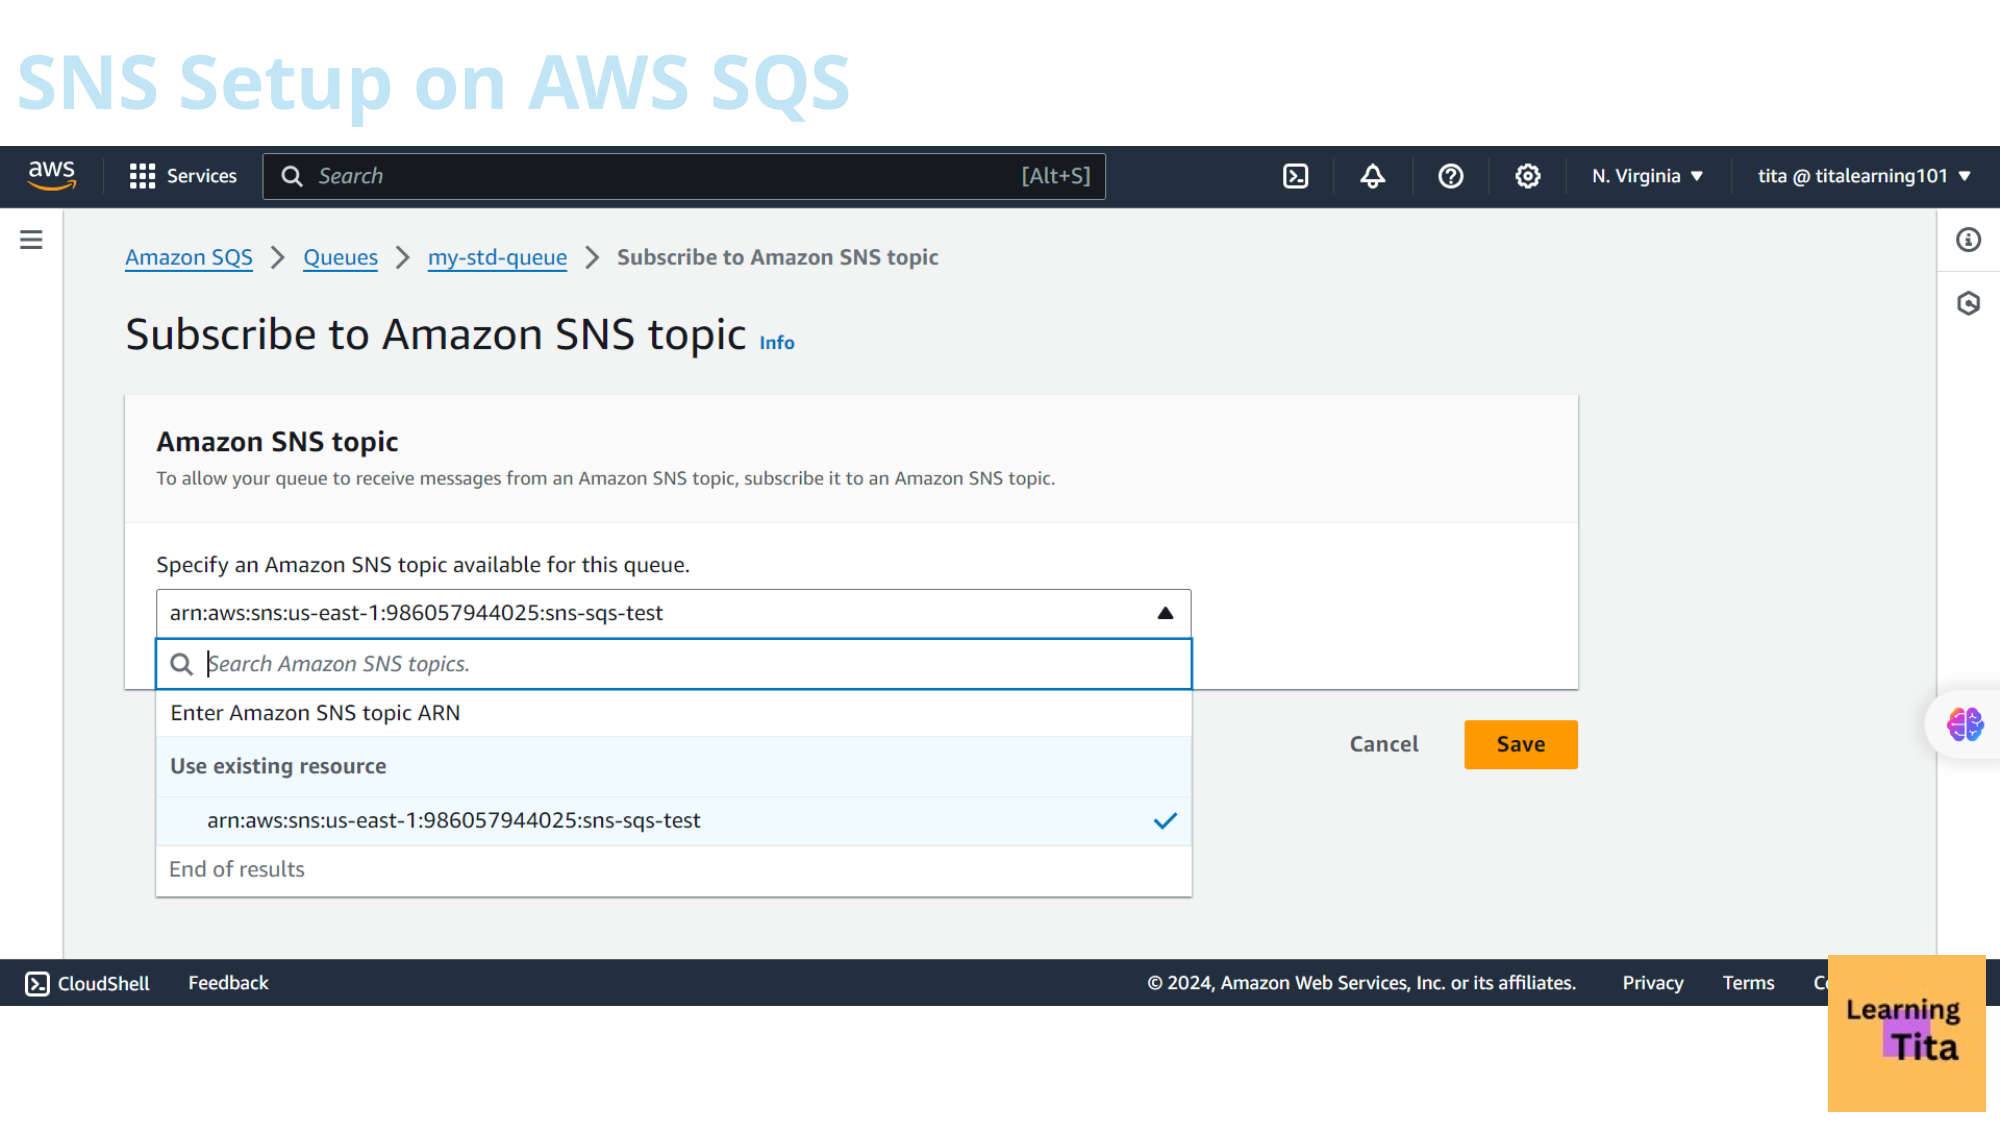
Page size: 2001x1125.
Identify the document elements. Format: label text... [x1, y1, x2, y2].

text_box SNS Setup on AWS SQS [1, 26, 868, 132]
picture [0, 145, 2000, 1113]
